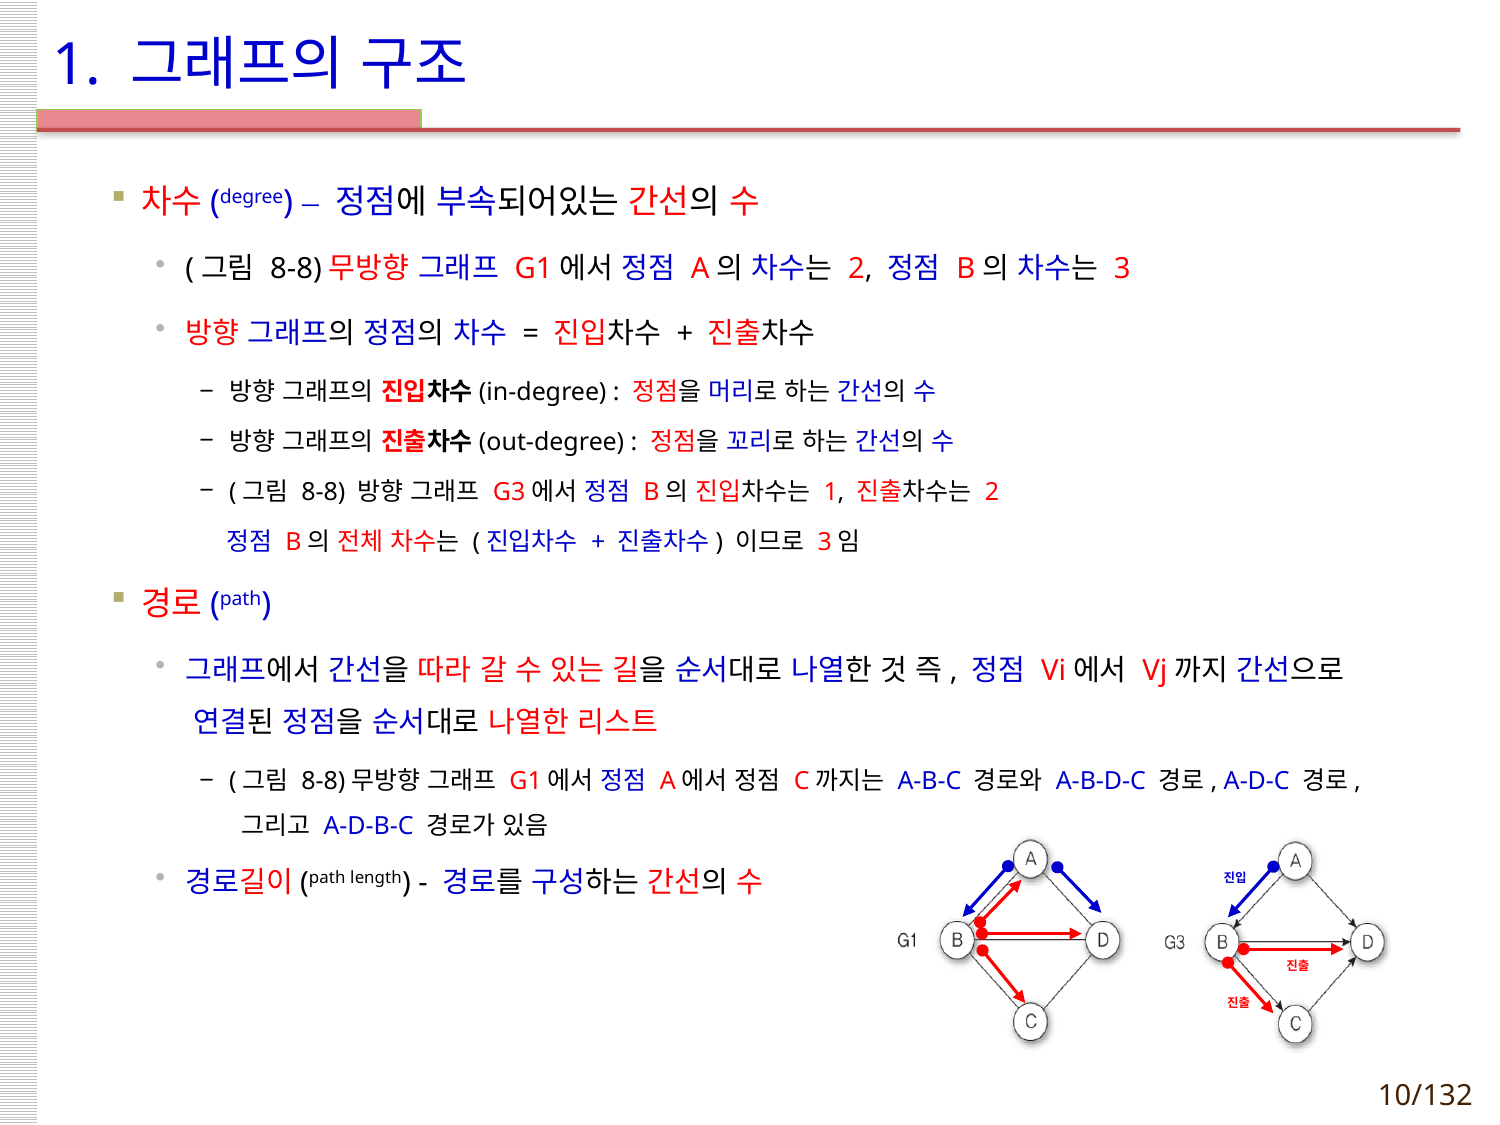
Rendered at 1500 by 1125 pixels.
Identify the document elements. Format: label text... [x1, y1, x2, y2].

list 차수(degree) – 정점에 부속되어있는 간선의 수 (그림 8-8)무방향 그래프 G1에서 정점 A의 차수는 2, 정점 B의 차수는 3 방향 그래프의 정점의 차수 = 진입차수 + 진출차수 방향 그래프의 진입차수(in-degree) : 정점을 머리로 하는 간선의 수 방향 그래프의 진출차수(out-degree) : 정점을 꼬리로 하는 간선의 수 (그림 8-8) 방향 그래프 G3에서 정점 B의 진입차수는 1, 진출차수는 2 정점 B의 전체 차수는 (진입차수 + 진출차수) 이므로 3임 경로(path) 그래프에서 간선을 따라 갈 수 있는 길을 순서대로 나열한 것 즉, 정점 Vi에서 Vj까지 간선으로 연결된 정점을 순서대로 나열한 리스트 (그림 8-8)무방향 그래프 G1에서 정점 A에서 정점 C까지는 A-B-C 경로와 A-B-D-C 경로, A-D-C 경로, 그리고 A-D-B-C 경로가 있음 경로길이(path length) - 경로를 구성하는 간선의 수 [37, 152, 1463, 1091]
title 1. 그래프의 구조 [37, 13, 1278, 109]
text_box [885, 822, 1400, 1059]
